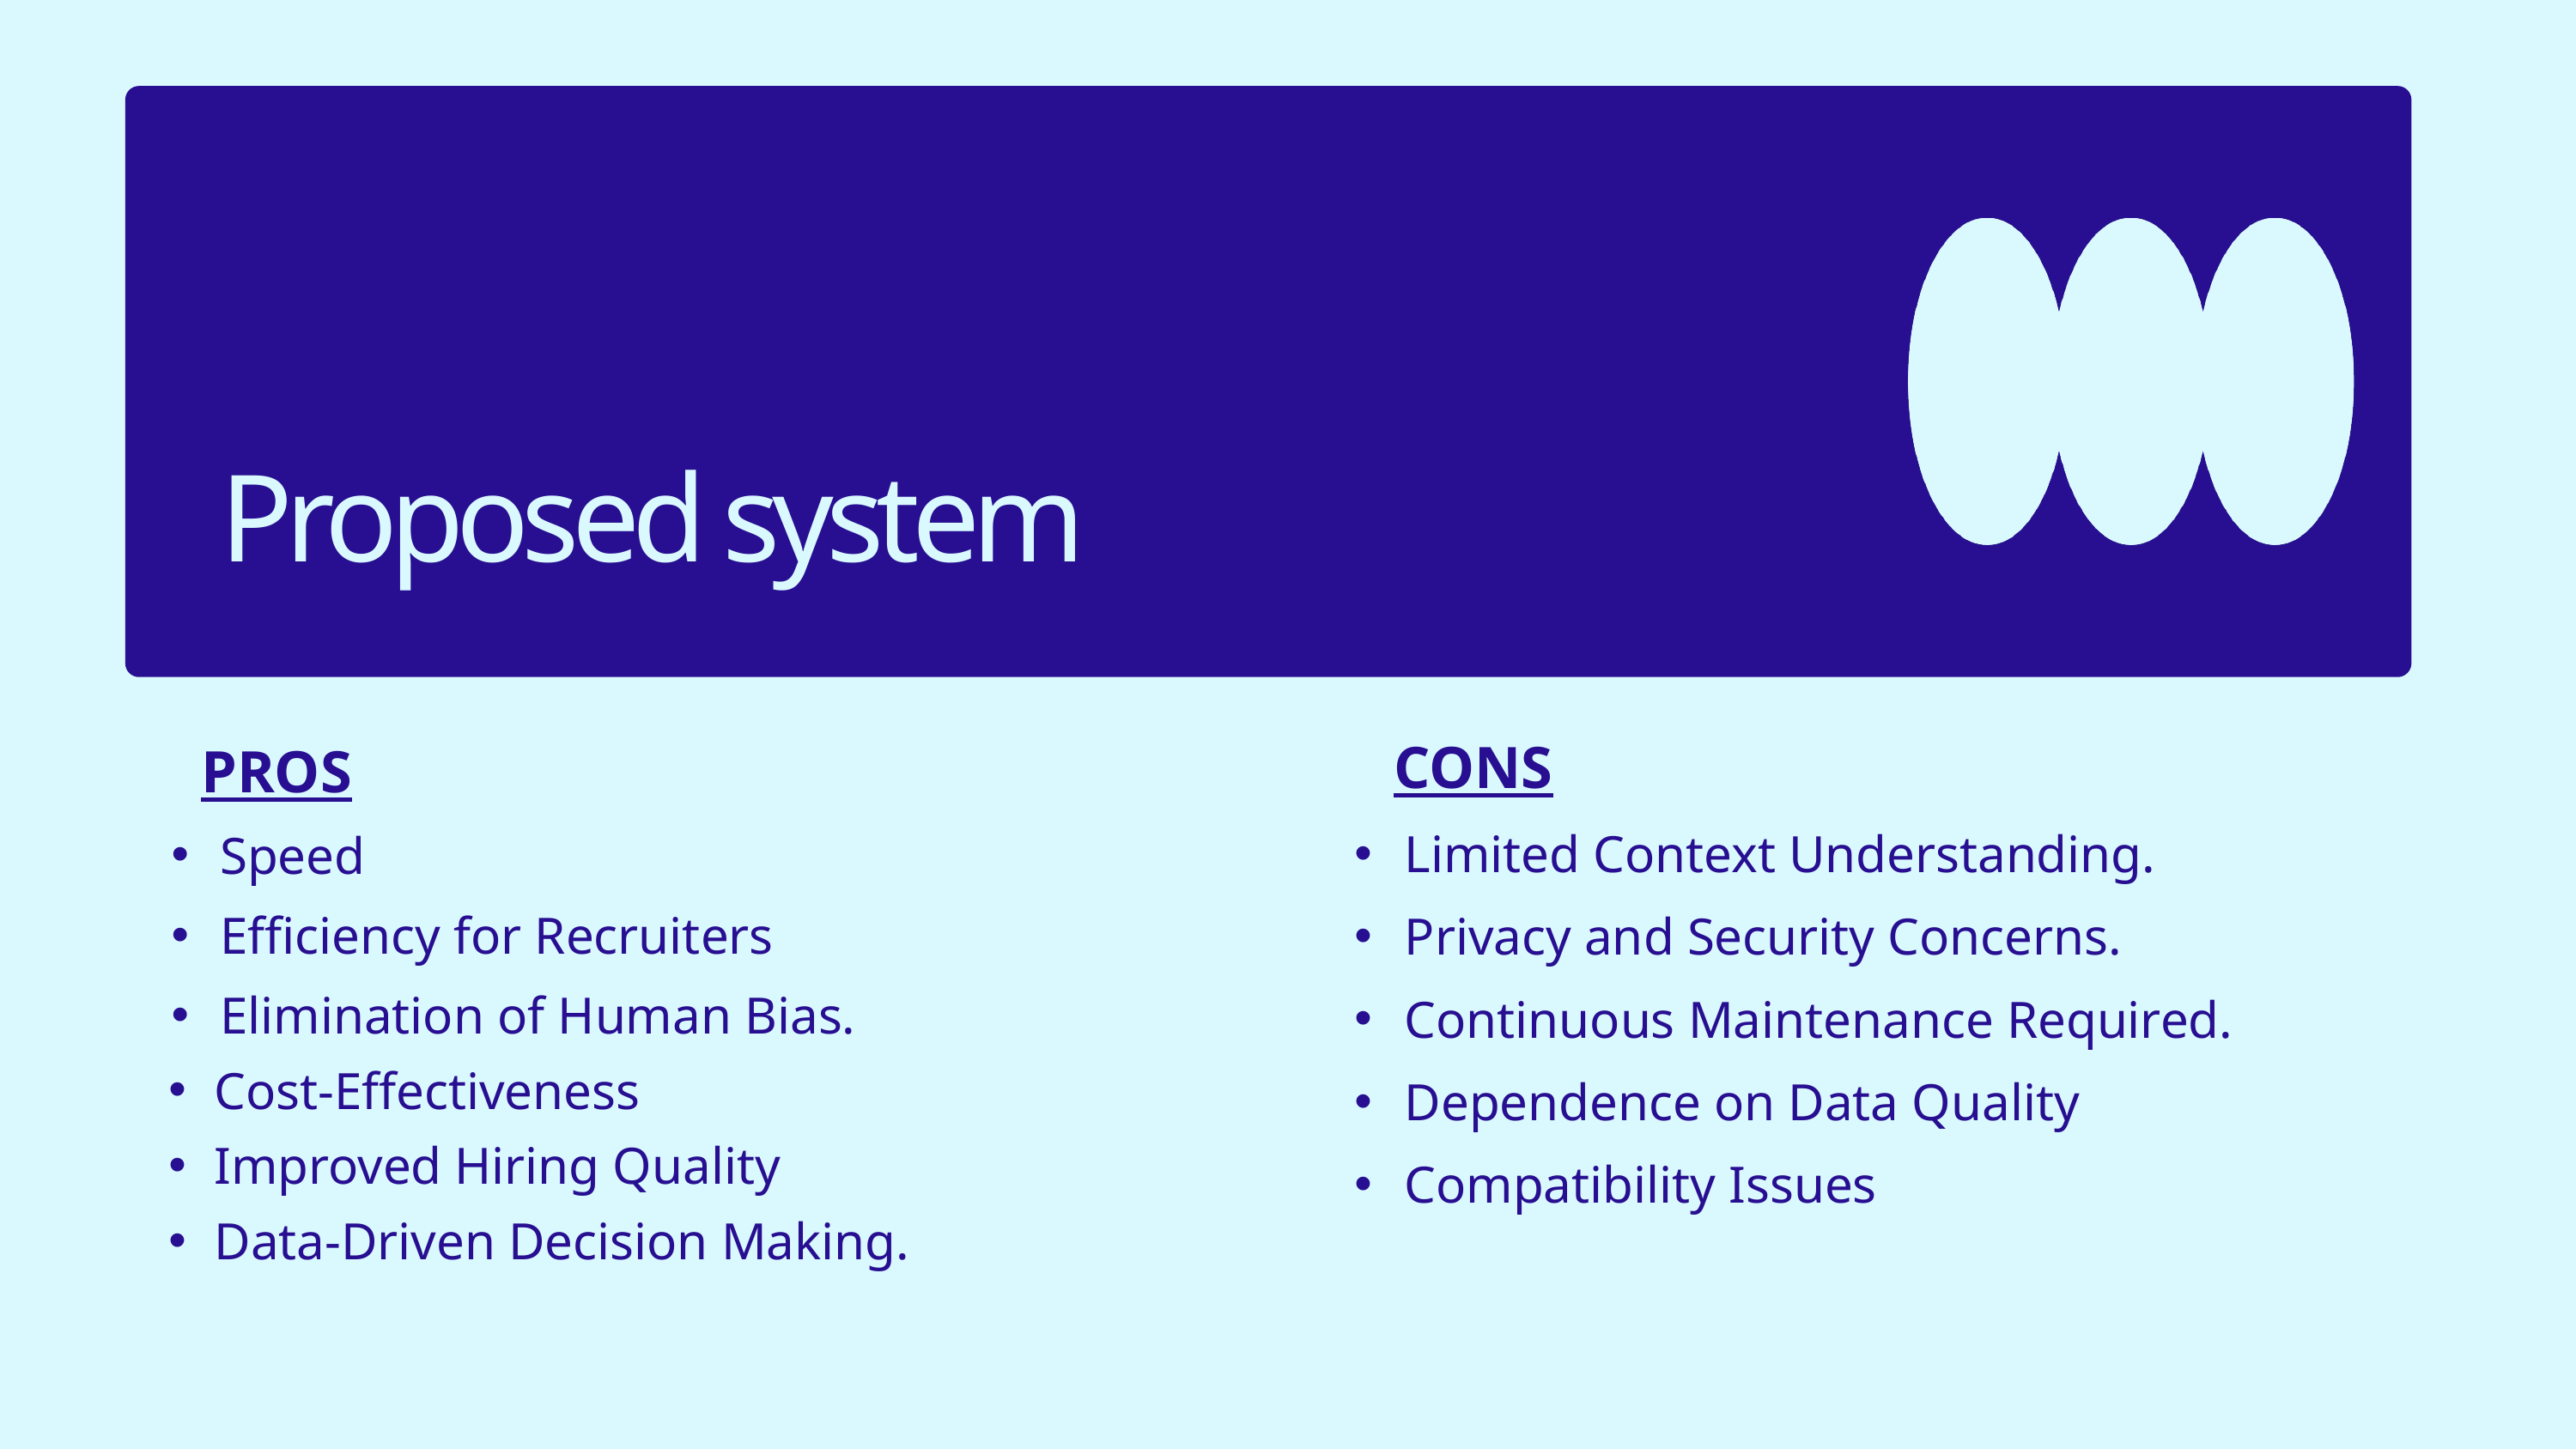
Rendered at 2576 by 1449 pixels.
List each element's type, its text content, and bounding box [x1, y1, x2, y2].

text_box PROS Speed Efficiency for Recruiters Elimination of Human Bias. Cost-Effectiveness Improved Hiring Quality Data-Driven Decision Making. [123, 724, 1028, 1430]
text_box CONS Limited Context Understanding. Privacy and Security Concerns. Continuous Maintenance Required. Dependence on Data Quality Compatibility Issues [1291, 711, 2354, 1297]
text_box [125, 85, 2412, 677]
